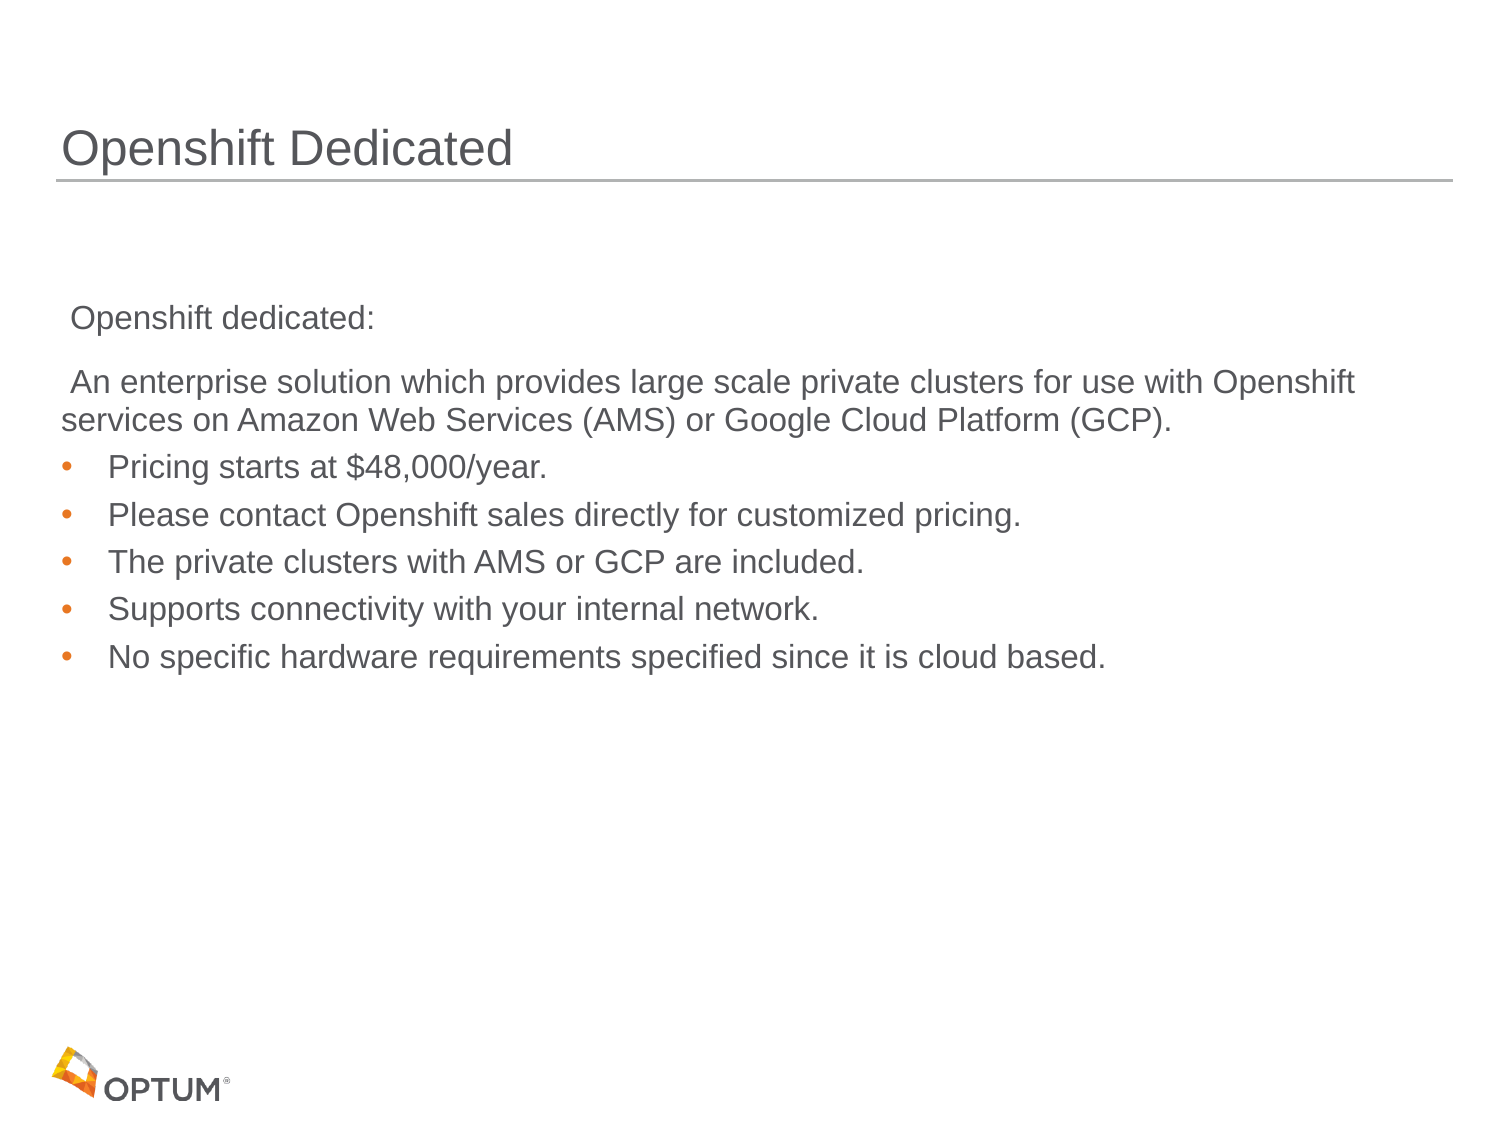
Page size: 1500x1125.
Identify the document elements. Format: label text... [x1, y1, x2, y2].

list Openshift dedicated: An enterprise solution which provides large scale private clusters for use with Openshift services on Amazon Web Services (AMS) or Google Cloud Platform (GCP). Pricing starts at $48,000/year. Please contact Openshift sales directly for customized pricing. The private clusters with AMS or GCP are included. Supports connectivity with your internal network. No specific hardware requirements specified since it is cloud based. [60, 299, 1454, 968]
title Openshift Dedicated [60, 0, 1454, 177]
picture [50, 1044, 231, 1101]
